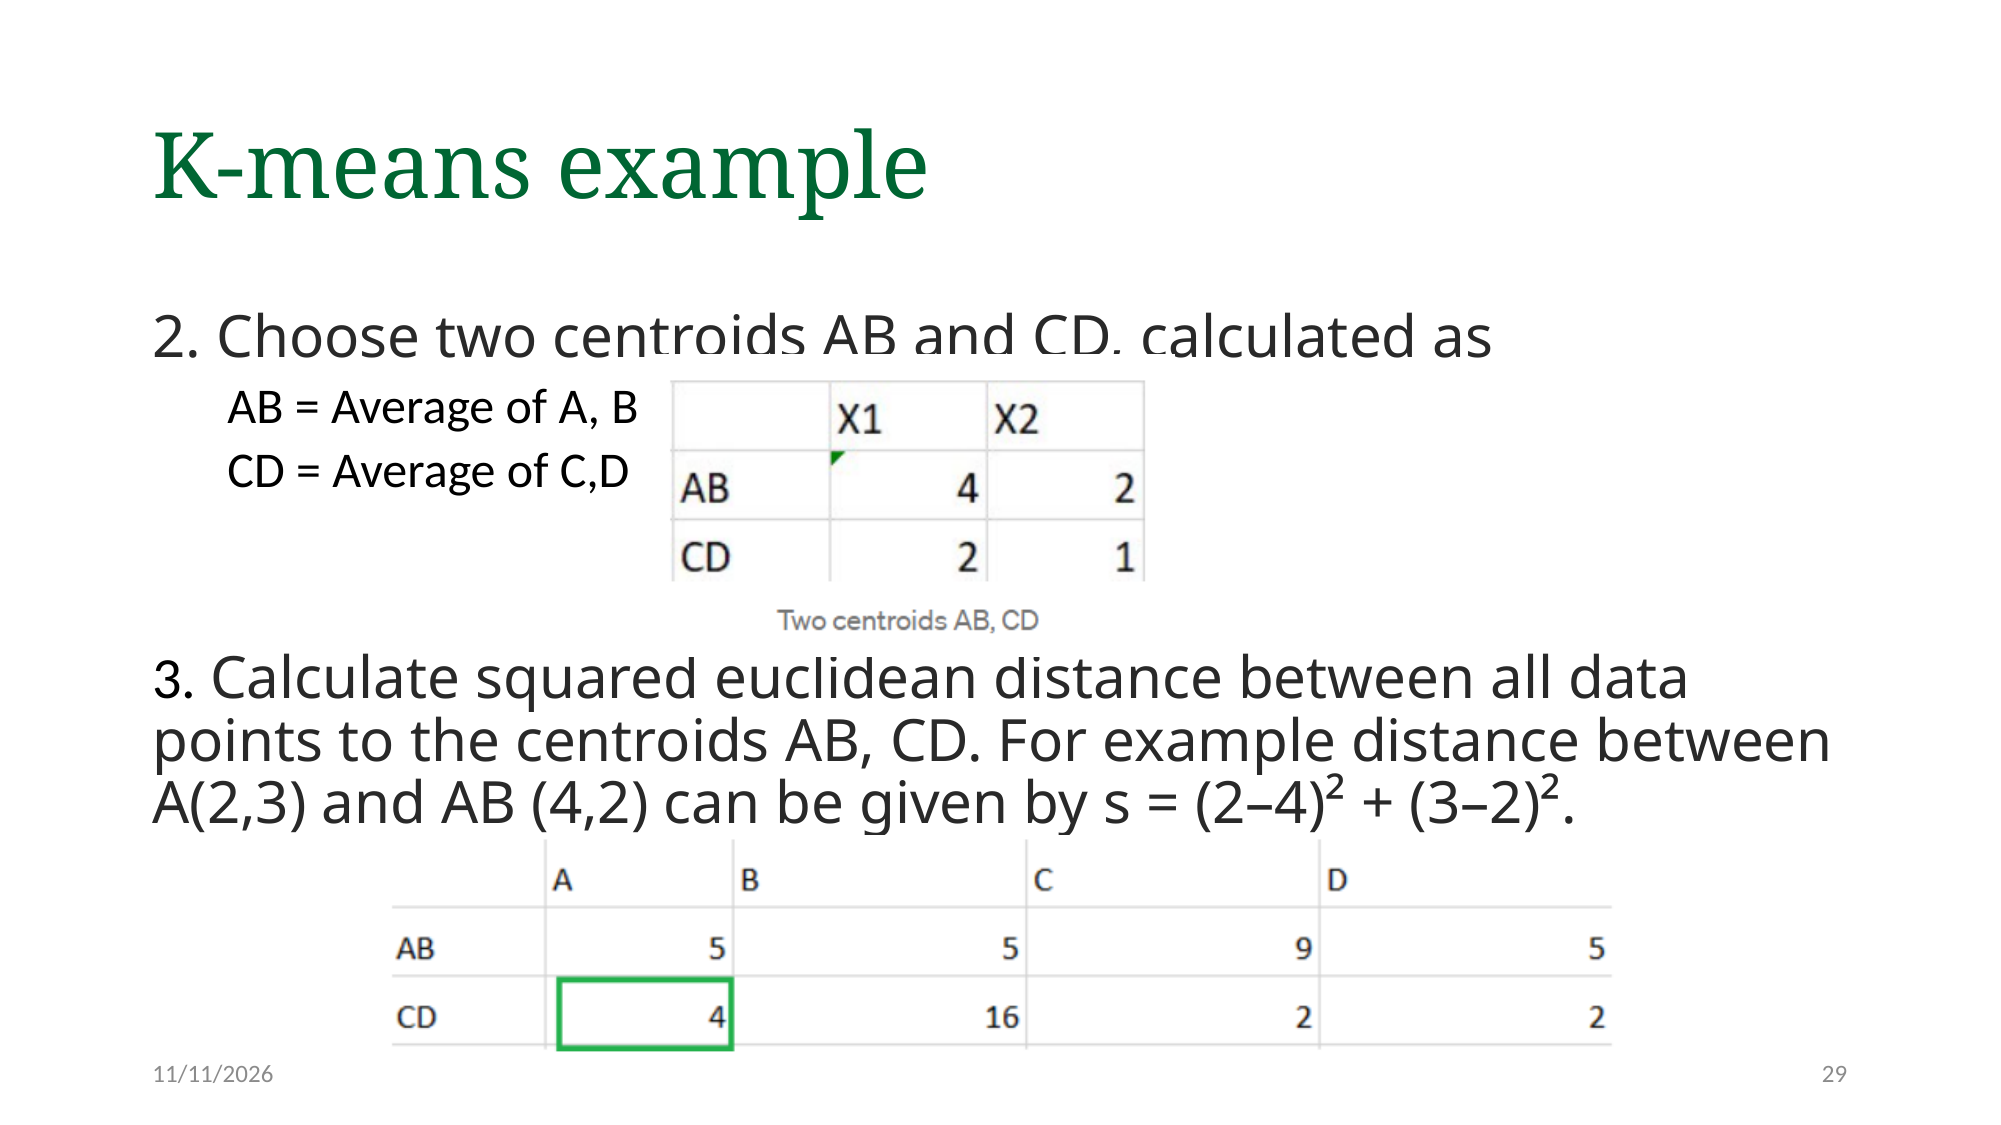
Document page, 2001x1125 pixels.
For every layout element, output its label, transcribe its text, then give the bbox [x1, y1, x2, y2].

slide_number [137, 1042, 588, 1103]
slide_number 29 [1412, 1042, 1863, 1103]
title K-means example [137, 59, 1863, 278]
list 2. Choose two centroids AB and CD, calculated as AB = Average of A, B CD = Average of C,D 3. Calculate squared euclidean distance between all data points to the centroids AB, CD. For example distance between A(2,3) and AB (4,2) can be given by s = (2–4)² + (3–2)². [137, 299, 1863, 1014]
picture [383, 835, 1659, 1072]
picture [647, 354, 1175, 657]
